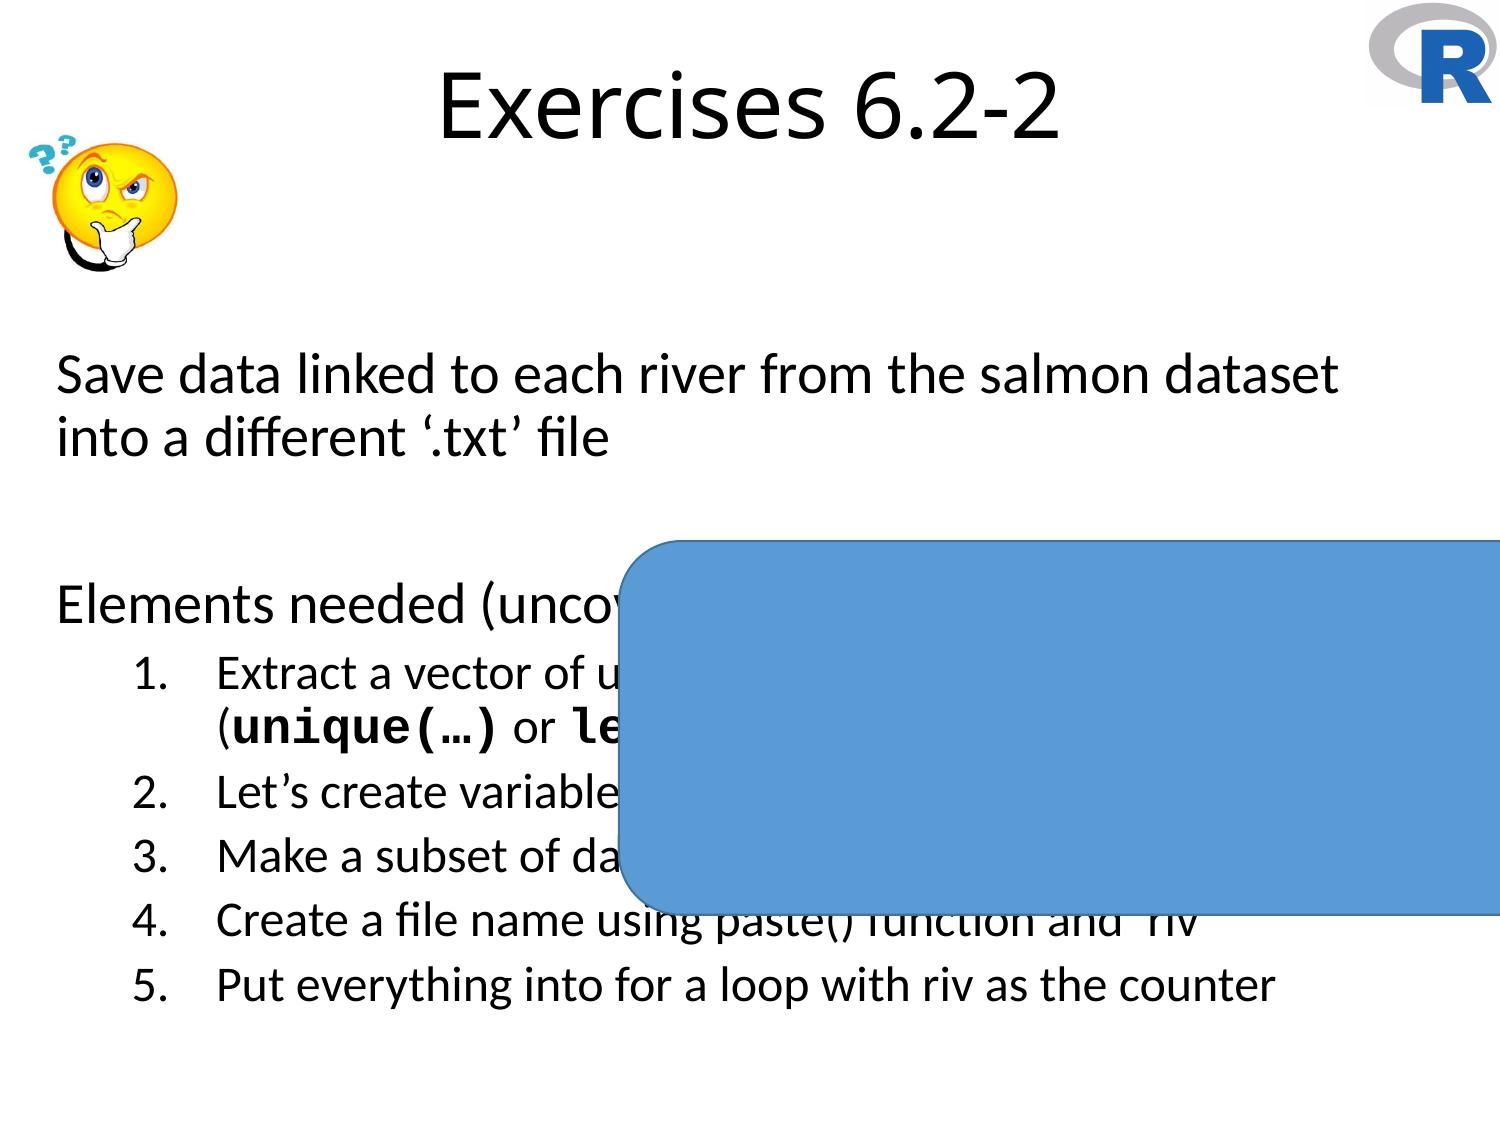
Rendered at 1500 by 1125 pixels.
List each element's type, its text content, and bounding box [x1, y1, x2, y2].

title Exercises 6.2-2 [0, 0, 1500, 218]
list Save data linked to each river from the salmon dataset into a different ‘.txt’ file Elements needed (uncover if struggling) Extract a vector of unique river names ‘unique.rivers’ (unique(…) or levels(…)) Let’s create variable riv <- unique.rivers[1] Make a subset of data using ‘riv’ and salmon data Create a file name using paste() function and ‘riv’ Put everything into for a loop with riv as the counter [41, 335, 1459, 1050]
text_box [617, 540, 1500, 916]
picture [1365, 0, 1500, 107]
picture [28, 134, 178, 272]
